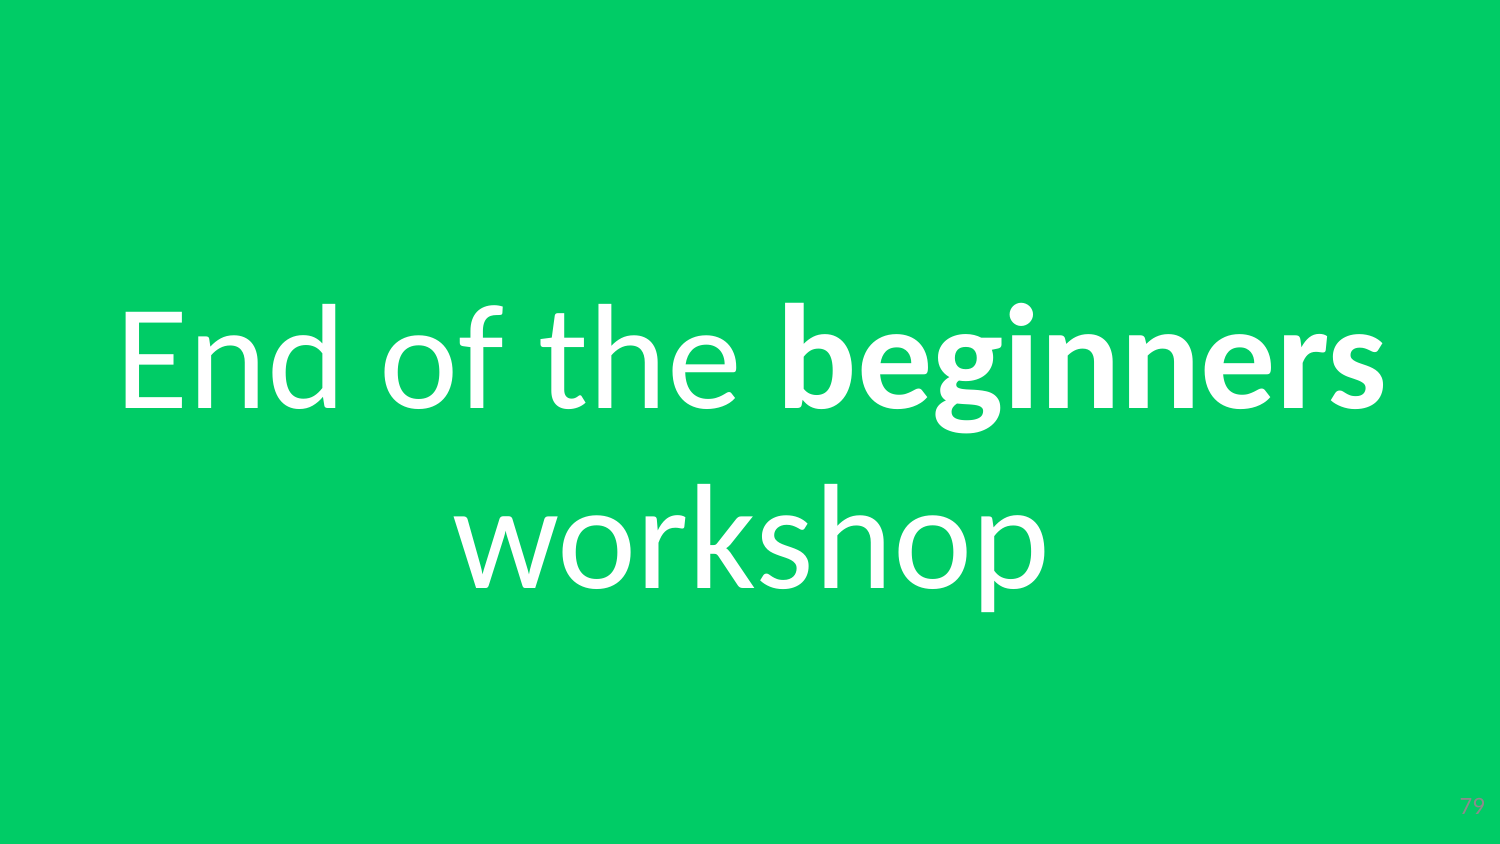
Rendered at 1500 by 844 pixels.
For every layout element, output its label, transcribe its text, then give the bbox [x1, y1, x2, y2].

title End of the beginners workshop [76, 268, 1427, 610]
slide_number 79 [1415, 782, 1500, 828]
